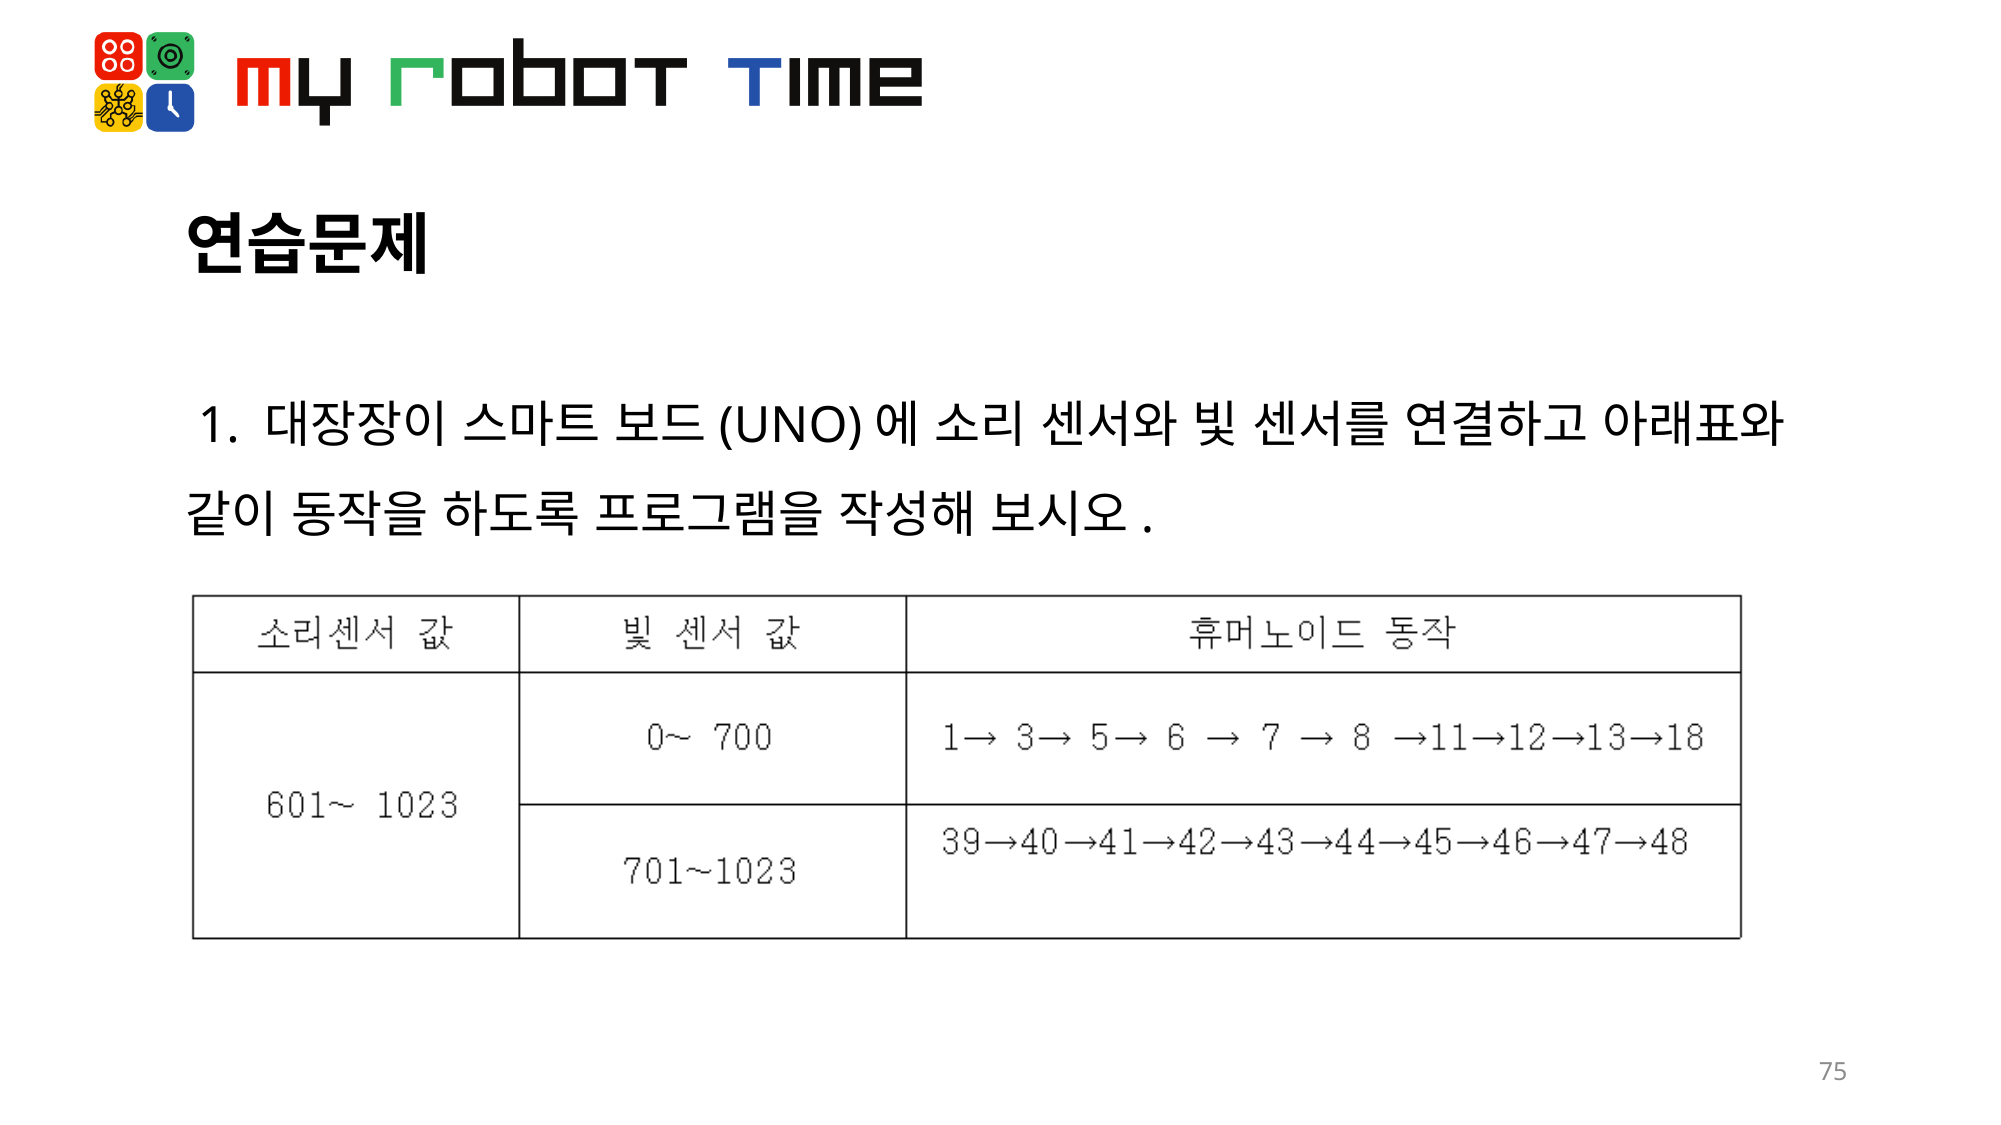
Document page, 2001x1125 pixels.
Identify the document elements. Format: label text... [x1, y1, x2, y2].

slide_number 75 [1412, 1042, 1863, 1103]
picture [0, 0, 1016, 166]
text_box 연습문제 1. 대장장이 스마트 보드(UNO)에 소리 센서와 빛 센서를 연결하고 아래표와 같이 동작을 하도록 프로그램을 작성해 보시오. [170, 194, 1893, 550]
picture [170, 578, 1770, 964]
